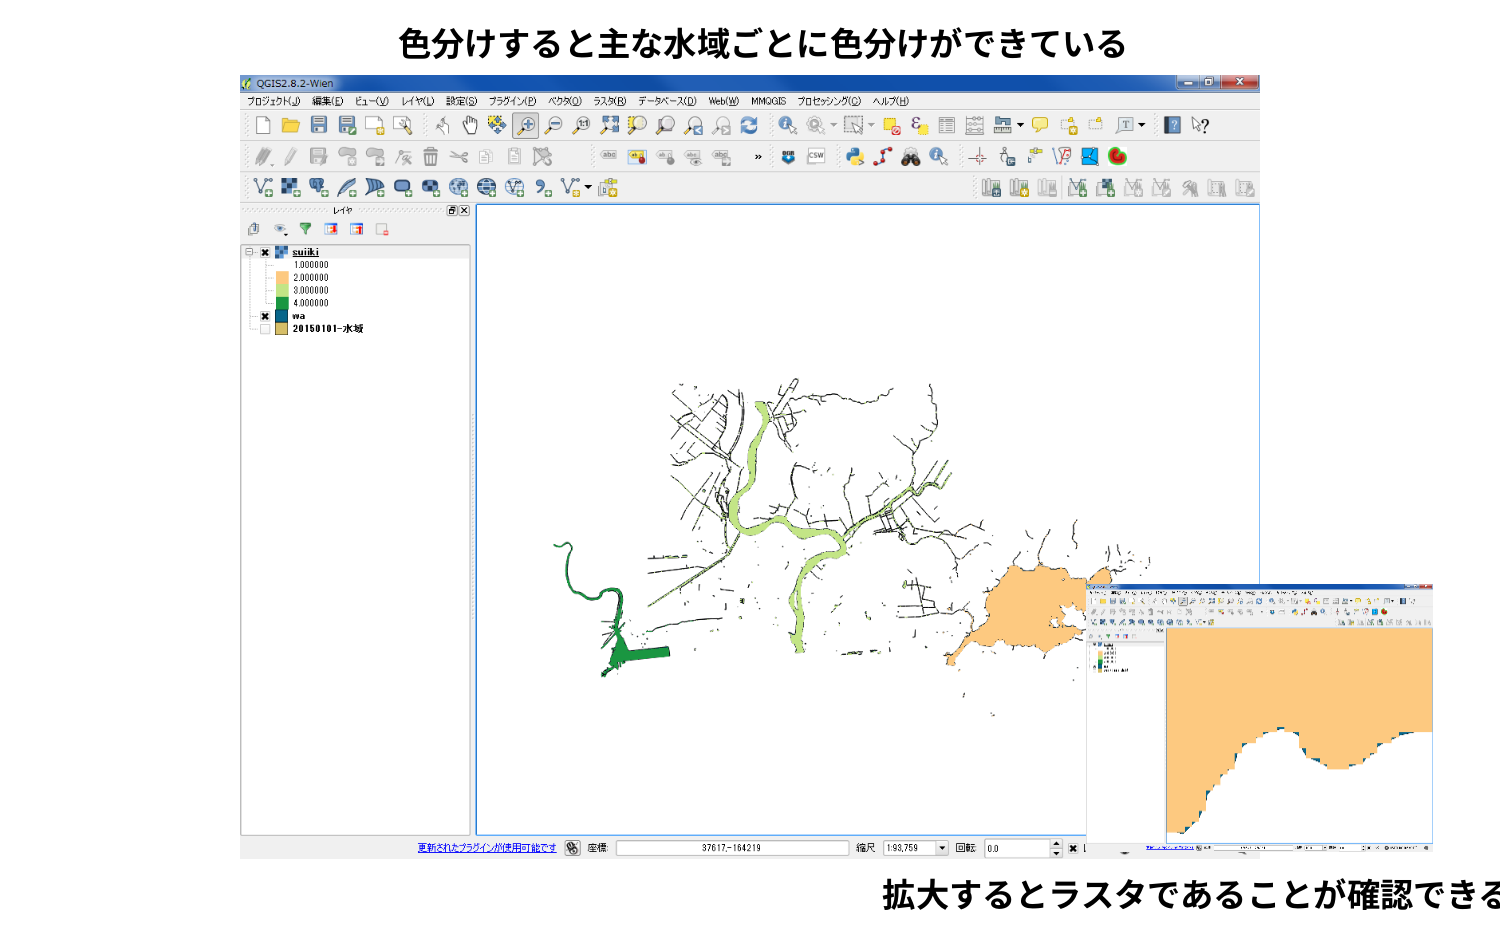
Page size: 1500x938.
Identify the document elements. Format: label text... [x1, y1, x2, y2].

picture [240, 75, 1433, 859]
text_box 拡大するとラスタであることが確認できる [867, 866, 1500, 922]
text_box 色分けすると主な水域ごとに色分けができている [383, 16, 1145, 71]
